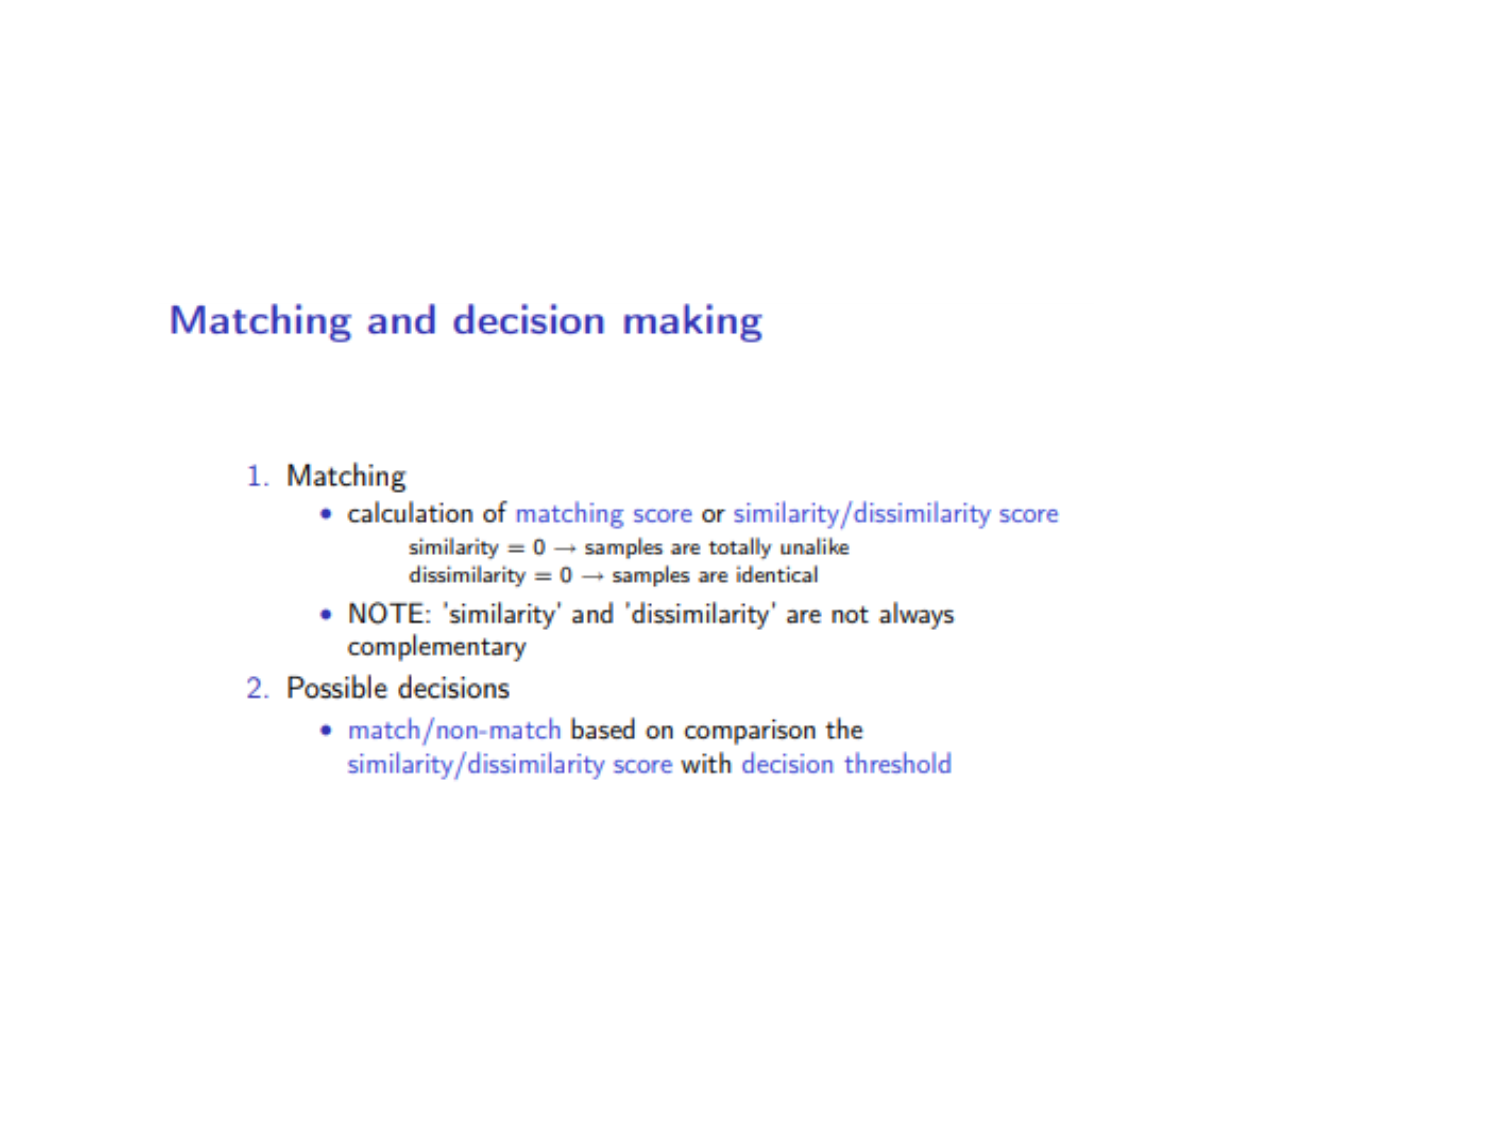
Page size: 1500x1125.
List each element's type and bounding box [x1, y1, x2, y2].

list [159, 302, 1095, 825]
